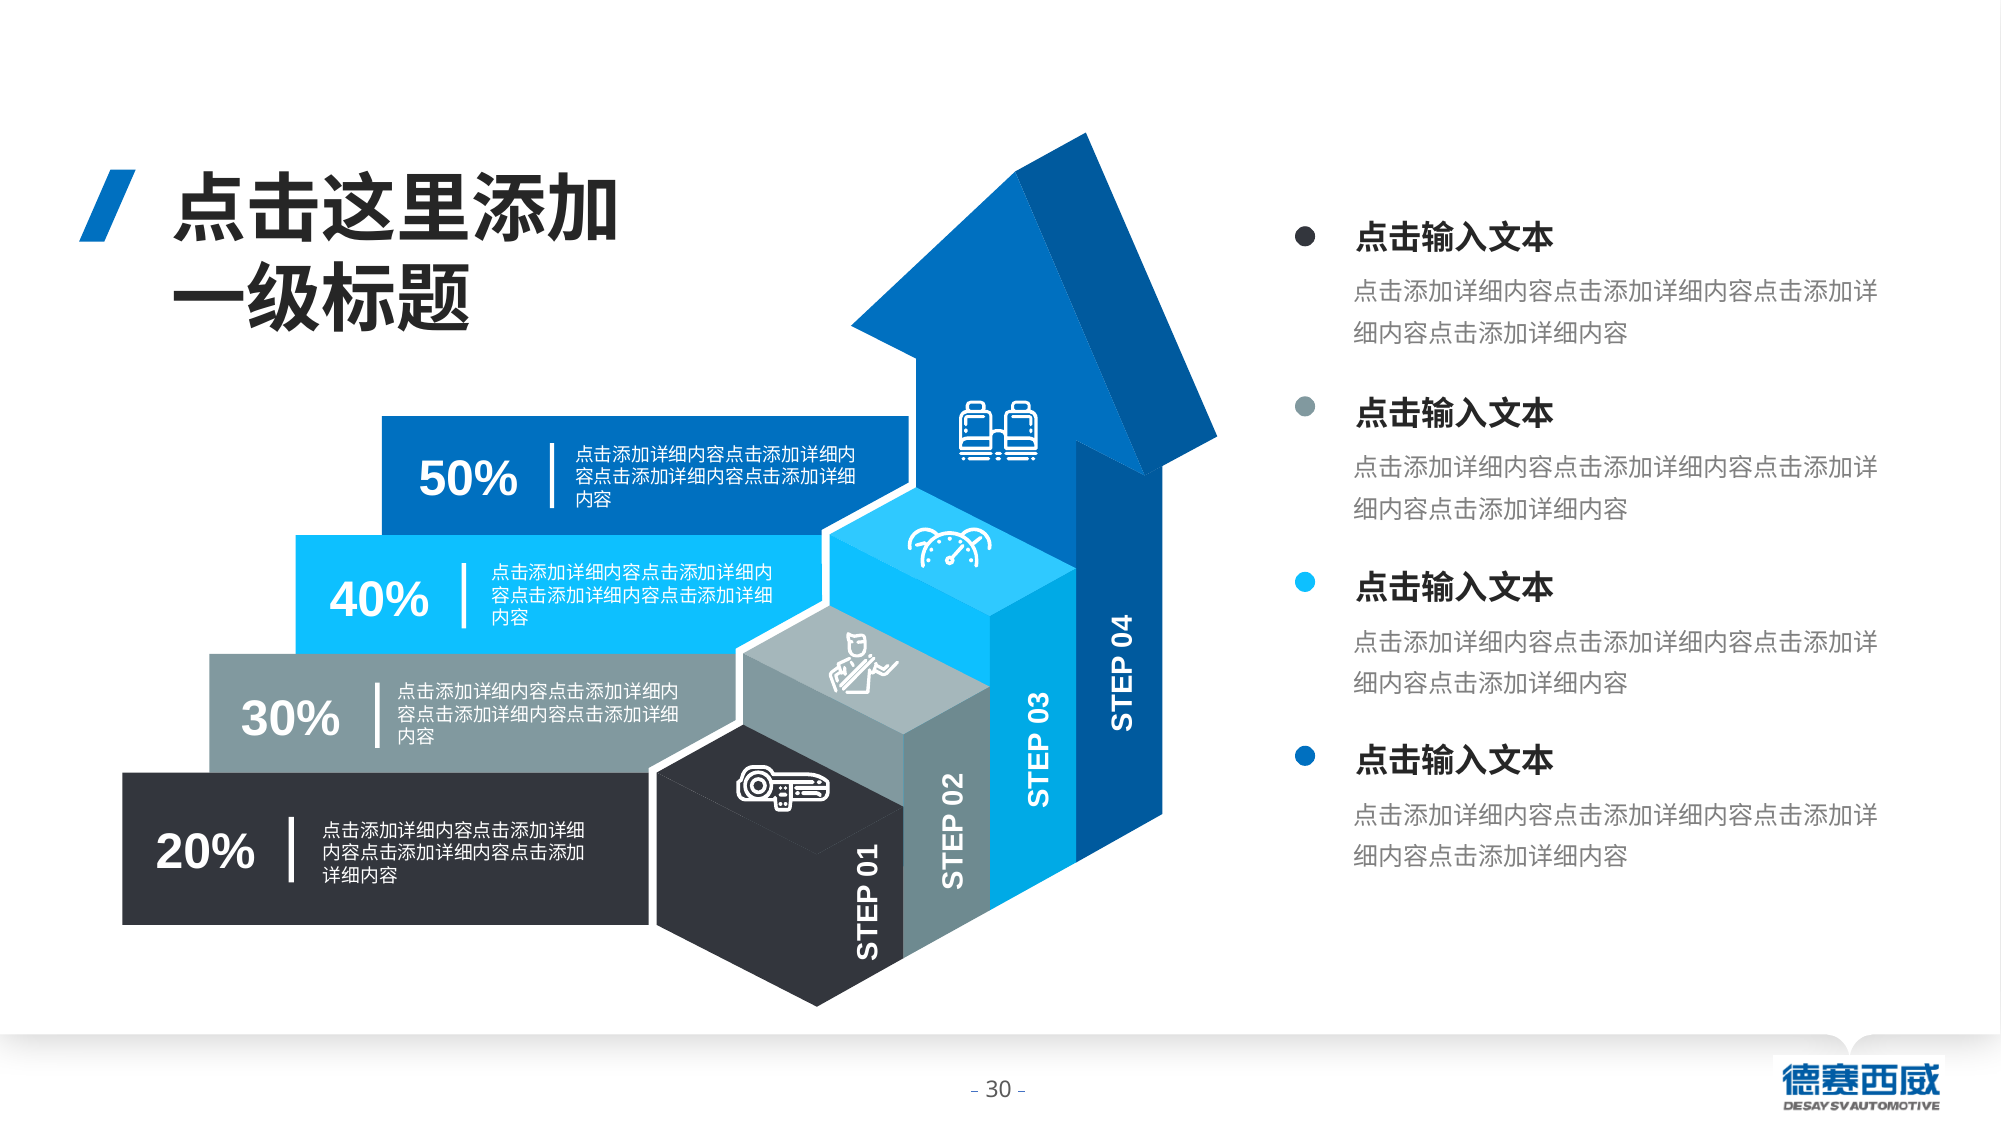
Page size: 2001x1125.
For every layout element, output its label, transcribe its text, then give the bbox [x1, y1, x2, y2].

text_box 点击添加详细内容点击添加详细内容点击添加详细内容点击添加详细内容 [1339, 256, 1900, 355]
text_box 点击添加详细内容点击添加详细内容点击添加详细内容点击添加详细内容 [1339, 780, 1900, 879]
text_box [122, 132, 1218, 1007]
text_box [1295, 571, 1316, 592]
text_box 点击输入文本 [1340, 732, 1570, 787]
text_box [1295, 226, 1316, 247]
text_box [1295, 396, 1316, 417]
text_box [79, 153, 869, 463]
picture [1773, 1055, 1945, 1121]
text_box 点击输入文本 [1340, 558, 1570, 614]
text_box 点击添加详细内容点击添加详细内容点击添加详细内容点击添加详细内容 [1339, 606, 1900, 705]
text_box [1295, 745, 1316, 766]
text_box 点击添加详细内容点击添加详细内容点击添加详细内容点击添加详细内容 [1339, 432, 1900, 531]
text_box 点击输入文本 [1340, 208, 1570, 264]
text_box 点击输入文本 [1340, 384, 1570, 440]
